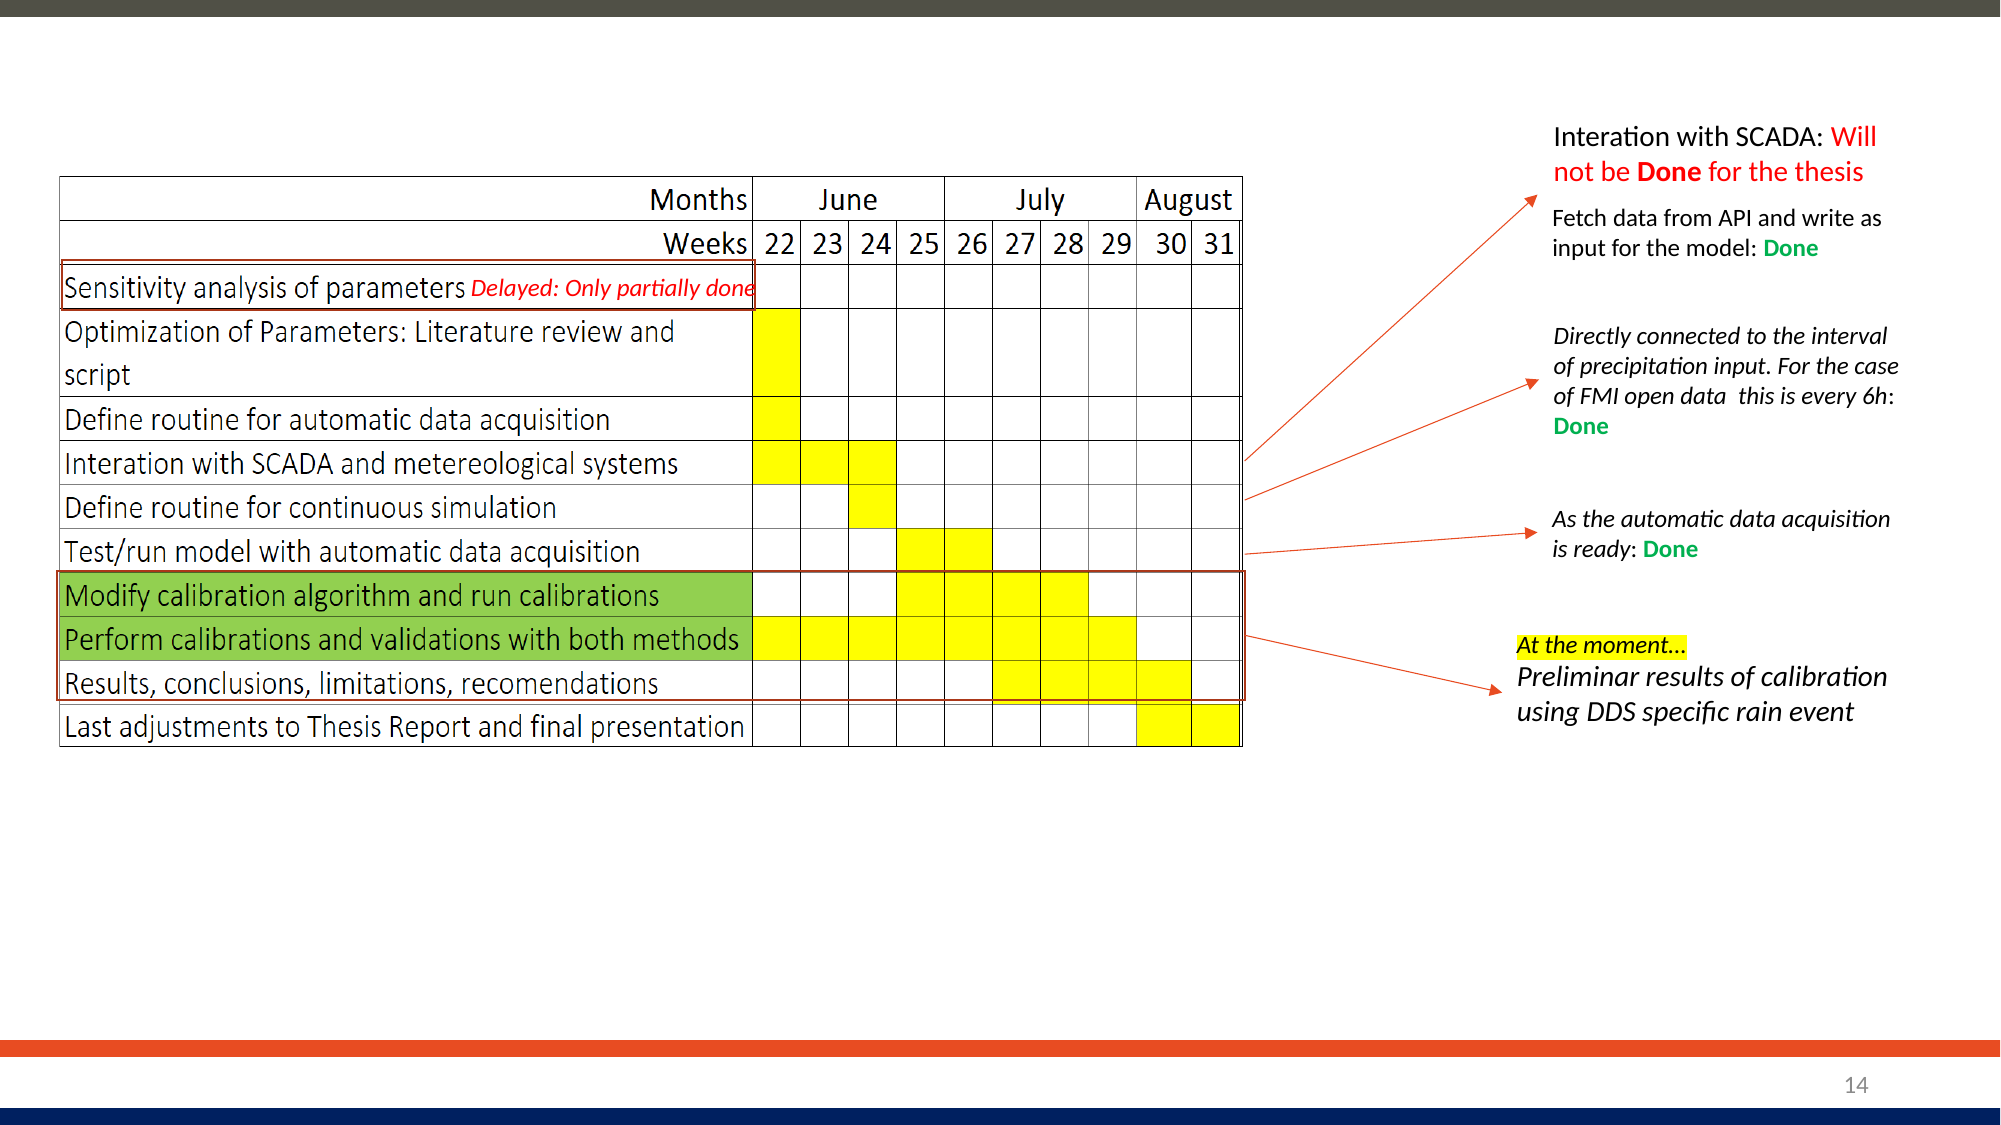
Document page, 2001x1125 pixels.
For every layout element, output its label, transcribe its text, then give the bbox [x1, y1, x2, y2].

text_box At the moment... [1502, 620, 1887, 666]
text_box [1244, 380, 1540, 500]
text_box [1244, 532, 1538, 555]
text_box Interation with SCADA: Will not be Done for the thesis [1538, 109, 1923, 195]
slide_number 14 [1434, 1053, 1885, 1114]
text_box Fetch data from API and write as input for the model: Done [1538, 194, 1922, 270]
text_box Directly connected to the interval of precipitation input. For the case of FMI open data this is every 6h: Done [1538, 312, 1923, 447]
text_box As the automatic data acquisition is ready: Done [1537, 495, 1922, 570]
text_box Preliminar results of calibration using DDS specific rain event [1502, 650, 1944, 735]
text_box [1244, 194, 1538, 380]
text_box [1244, 635, 1503, 694]
picture [56, 173, 1245, 749]
